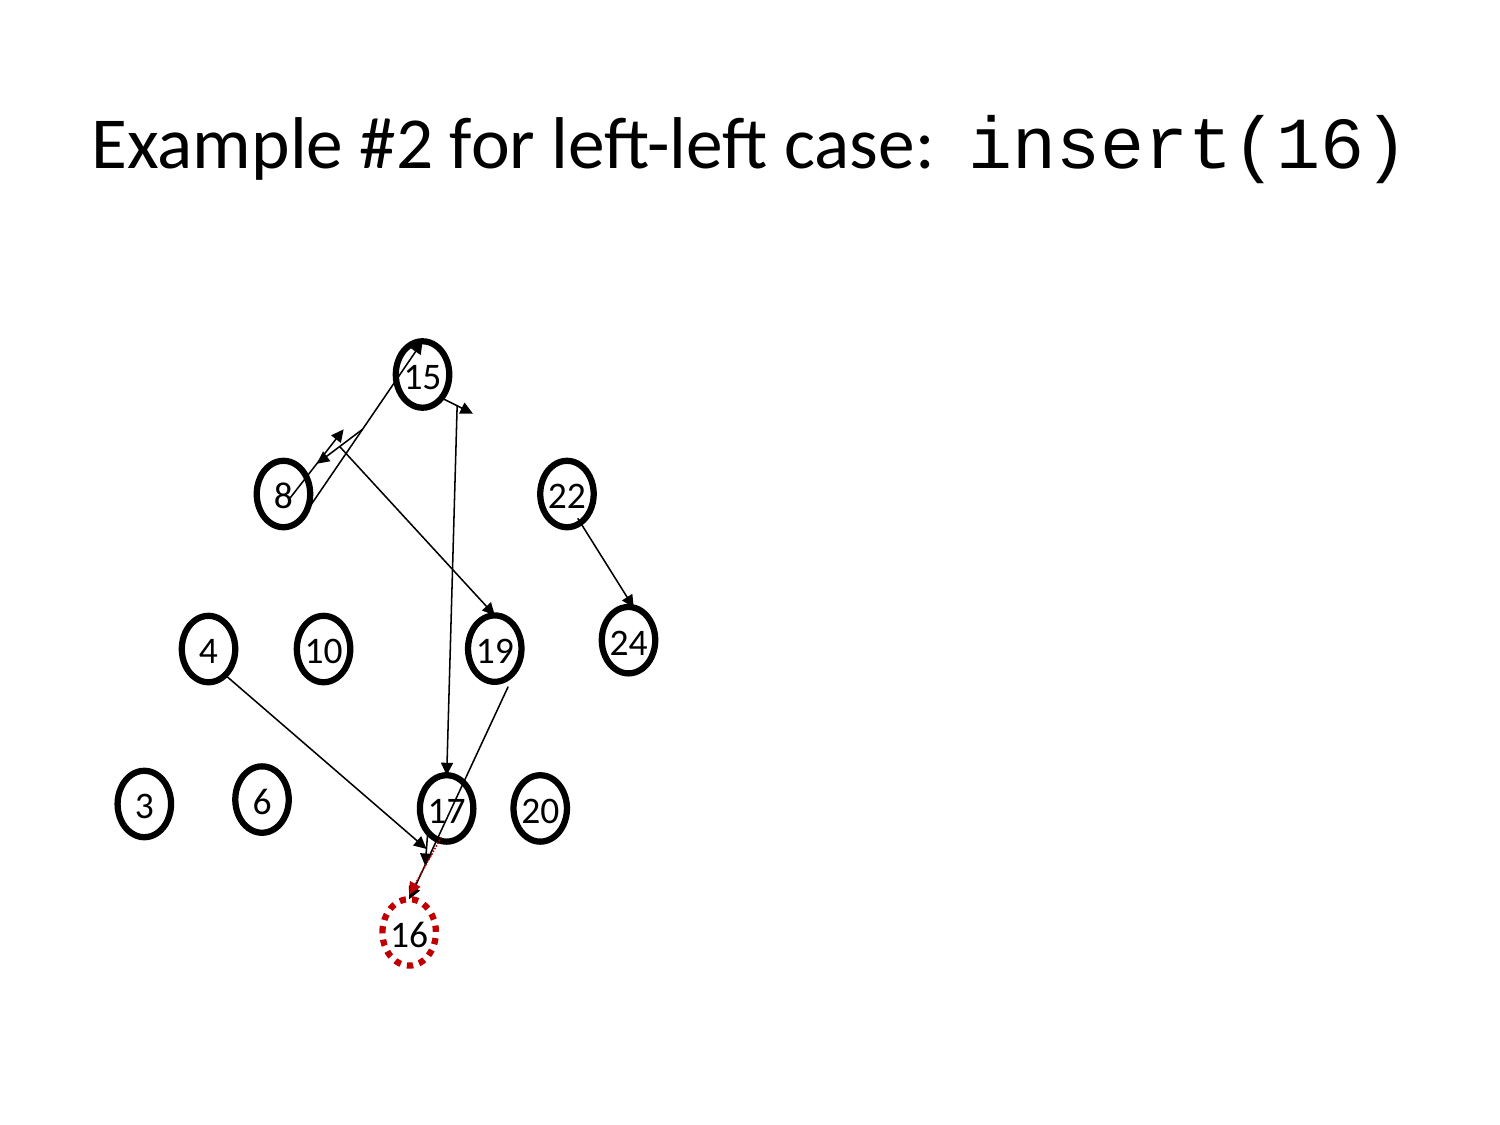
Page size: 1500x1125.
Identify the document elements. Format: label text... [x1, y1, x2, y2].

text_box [117, 341, 656, 966]
title Example #2 for left-left case: insert(16) [75, 45, 1425, 233]
